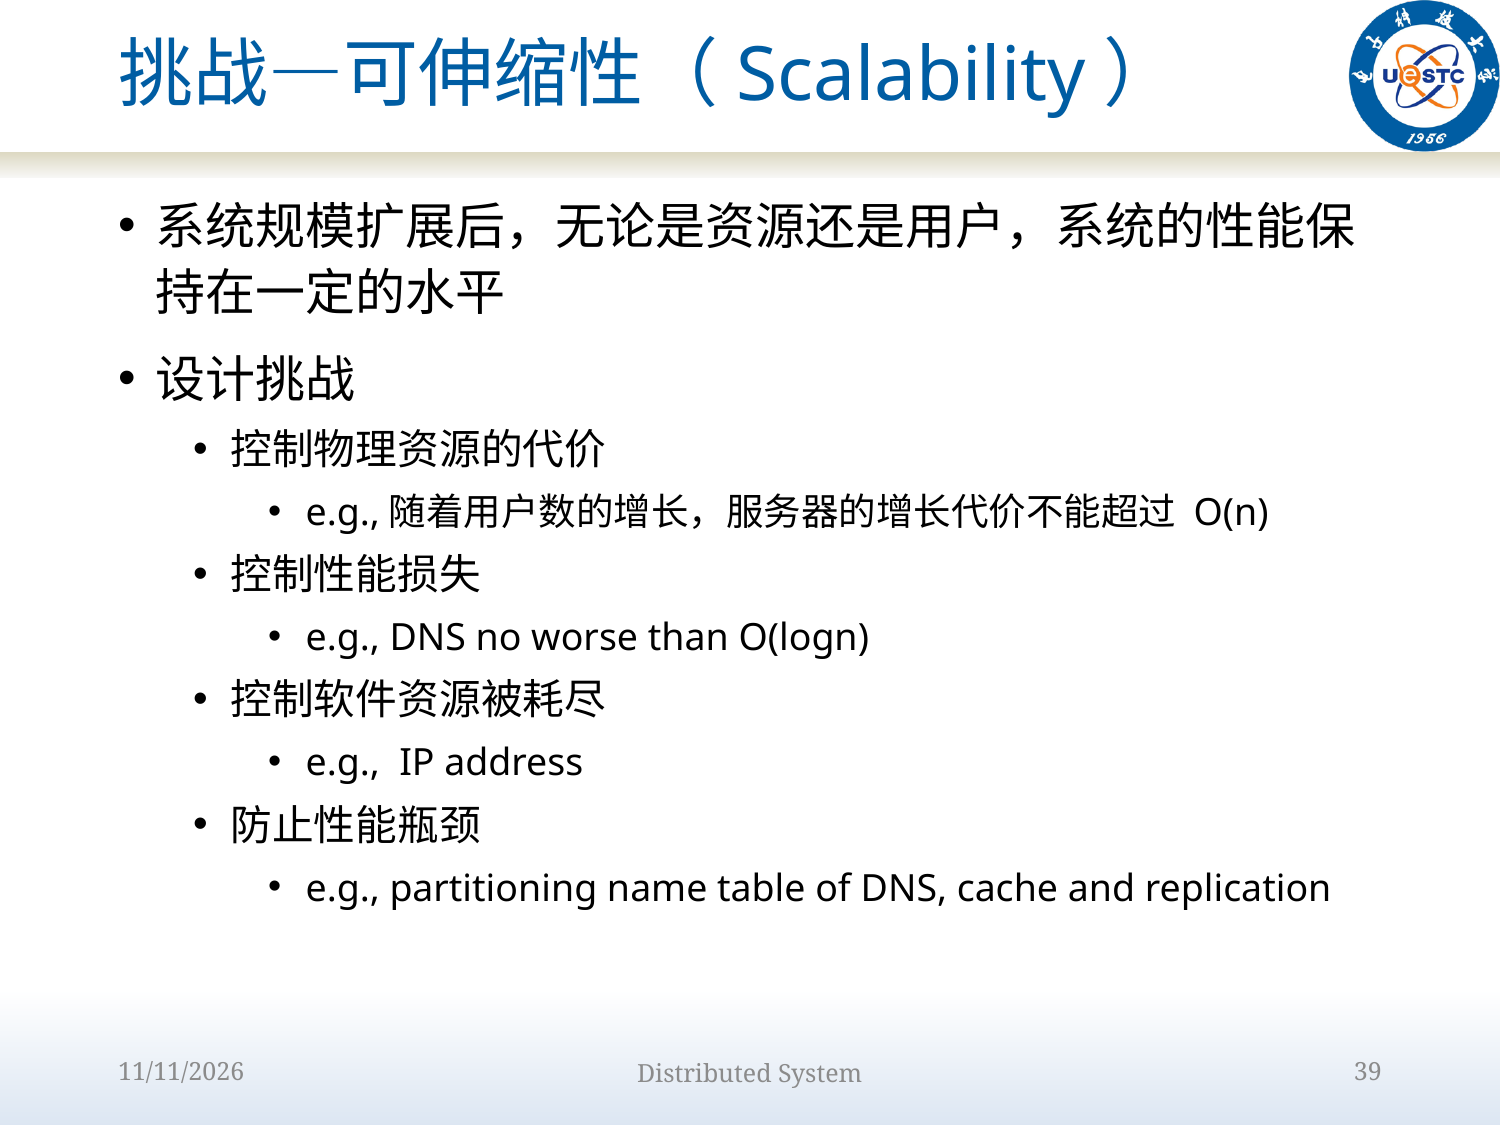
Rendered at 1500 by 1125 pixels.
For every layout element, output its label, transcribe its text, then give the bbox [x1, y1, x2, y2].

title 挑战—可伸缩性（Scalability） [103, 0, 1348, 153]
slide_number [103, 1042, 414, 1103]
picture [1348, 0, 1500, 152]
list 系统规模扩展后，无论是资源还是用户，系统的性能保持在一定的水平 设计挑战 控制物理资源的代价 e.g.,随着用户数的增长，服务器的增长代价不能超过 O(n) 控制性能损失 e.g., DNS no worse than O(logn) 控制软件资源被耗尽 e.g., IP address 防止性能瓶颈 e.g., partitioning name table of DNS, cache and replication [103, 181, 1397, 1014]
slide_number 39 [1085, 1042, 1397, 1103]
footer Distributed System [414, 1042, 1085, 1103]
